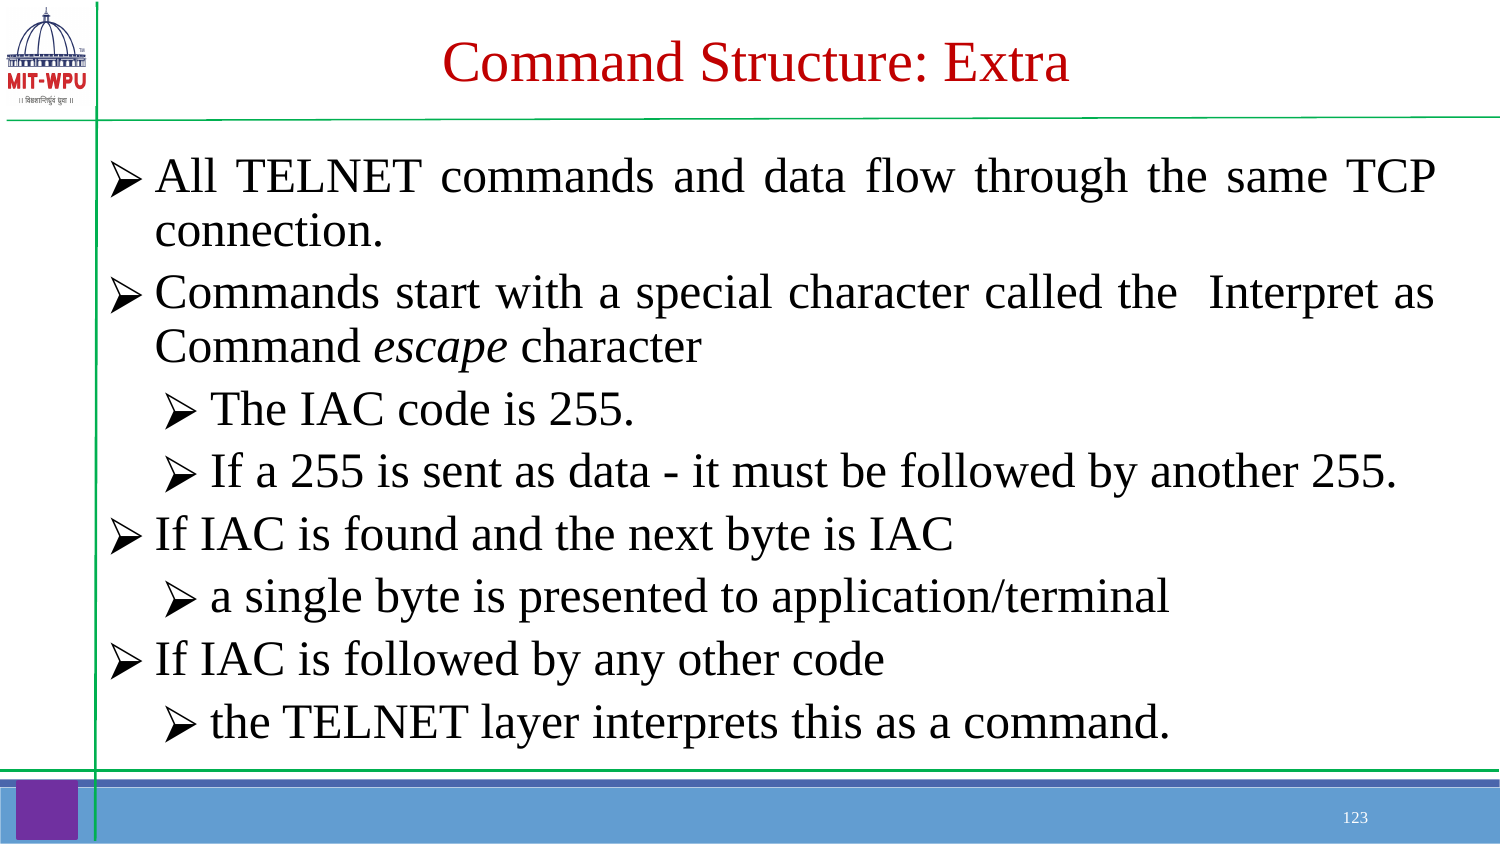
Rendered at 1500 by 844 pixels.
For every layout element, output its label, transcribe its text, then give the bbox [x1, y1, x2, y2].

picture [6, 7, 96, 106]
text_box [102, 116, 1500, 121]
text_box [94, 111, 98, 770]
slide_number ‹#› [1218, 794, 1380, 840]
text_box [94, 780, 98, 842]
text_box [17, 782, 76, 839]
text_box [6, 116, 89, 121]
list All TELNET commands and data flow through the same TCP connection. Commands start with a special character called the Interpret as Command escape character The IAC code is 255. If a 255 is sent as data - it must be followed by another 255. If IAC is found and the next byte is IAC a single byte is presented to application/terminal If IAC is followed by any other code the TELNET layer interprets this as a command. [102, 144, 1447, 761]
title Command Structure: Extra [162, 33, 1350, 93]
